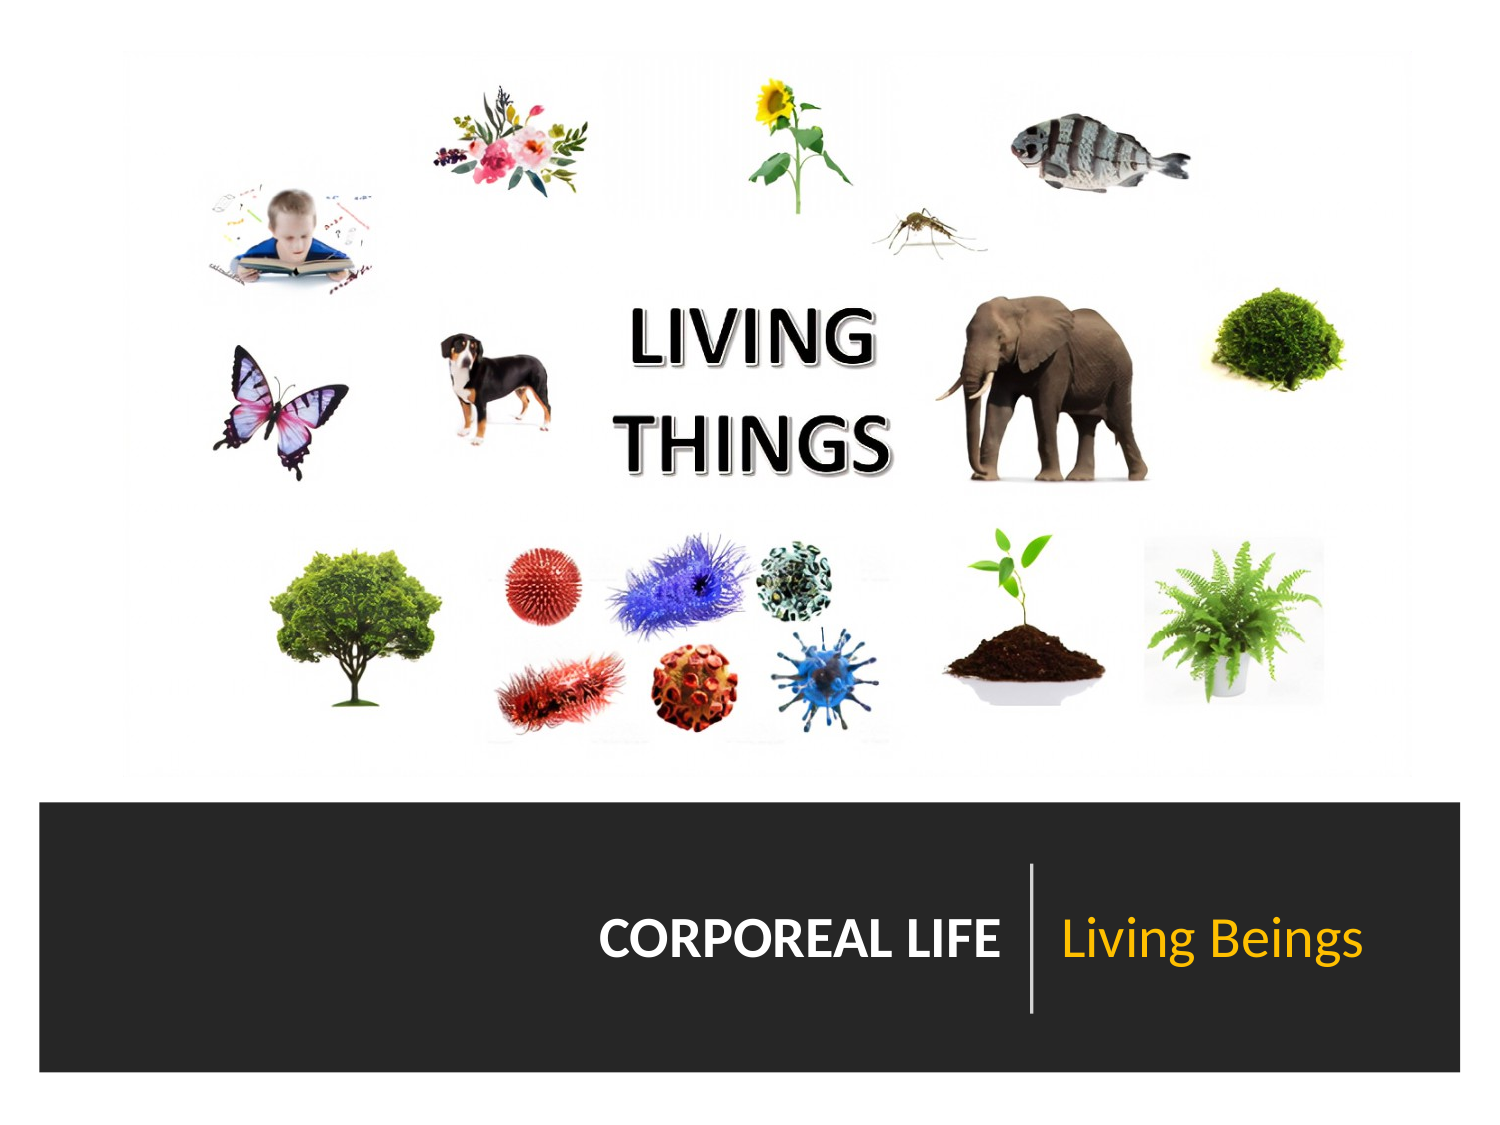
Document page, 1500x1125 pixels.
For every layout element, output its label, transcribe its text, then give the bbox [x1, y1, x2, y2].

text_box [37, 800, 1462, 1074]
picture [122, 51, 1413, 777]
title CORPOREAL LIFE [88, 835, 1017, 1043]
list Living Beings [1046, 835, 1412, 1043]
